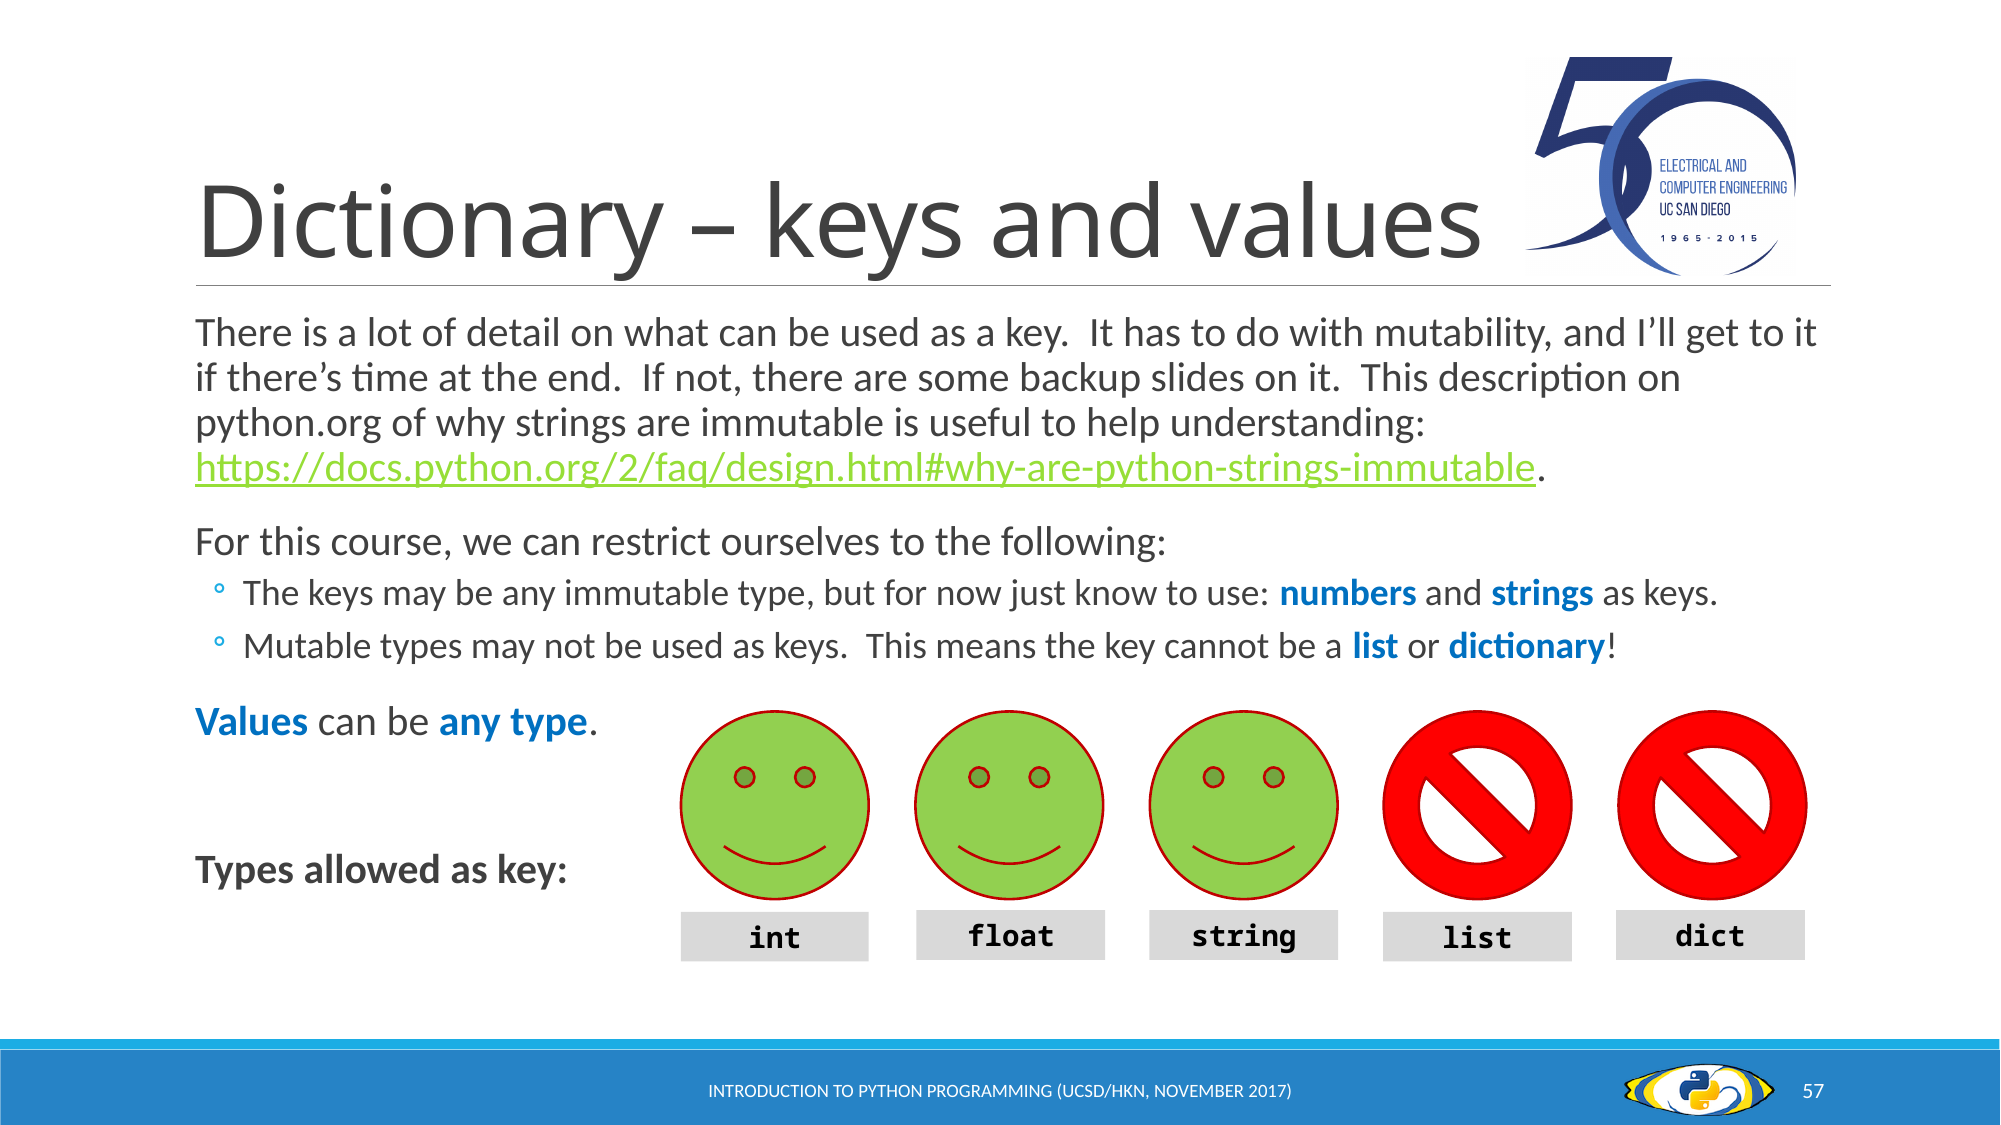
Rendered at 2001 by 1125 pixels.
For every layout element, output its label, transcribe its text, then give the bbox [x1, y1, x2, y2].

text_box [680, 710, 1807, 976]
footer Introduction to Python Programming (UCSD/HKN, November 2017) [604, 1059, 1396, 1120]
list There is a lot of detail on what can be used as a key. It has to do with mutability, and I’ll get to it if there’s time at the end. If not, there are some backup slides on it. This description on python.org of why strings are immutable is useful to help understanding: https://docs.python.org/2/faq/design.html#why-are-python-strings-immutable. For this course, we can restrict ourselves to the following: The keys may be any immutable type, but for now just know to use: numbers and strings as keys. Mutable types may not be used as keys. This means the key cannot be a list or dictionary! Values can be any type. Types allowed as key: [180, 302, 1830, 963]
title Dictionary – keys and values [180, 47, 1830, 285]
slide_number 57 [1624, 1059, 1840, 1120]
